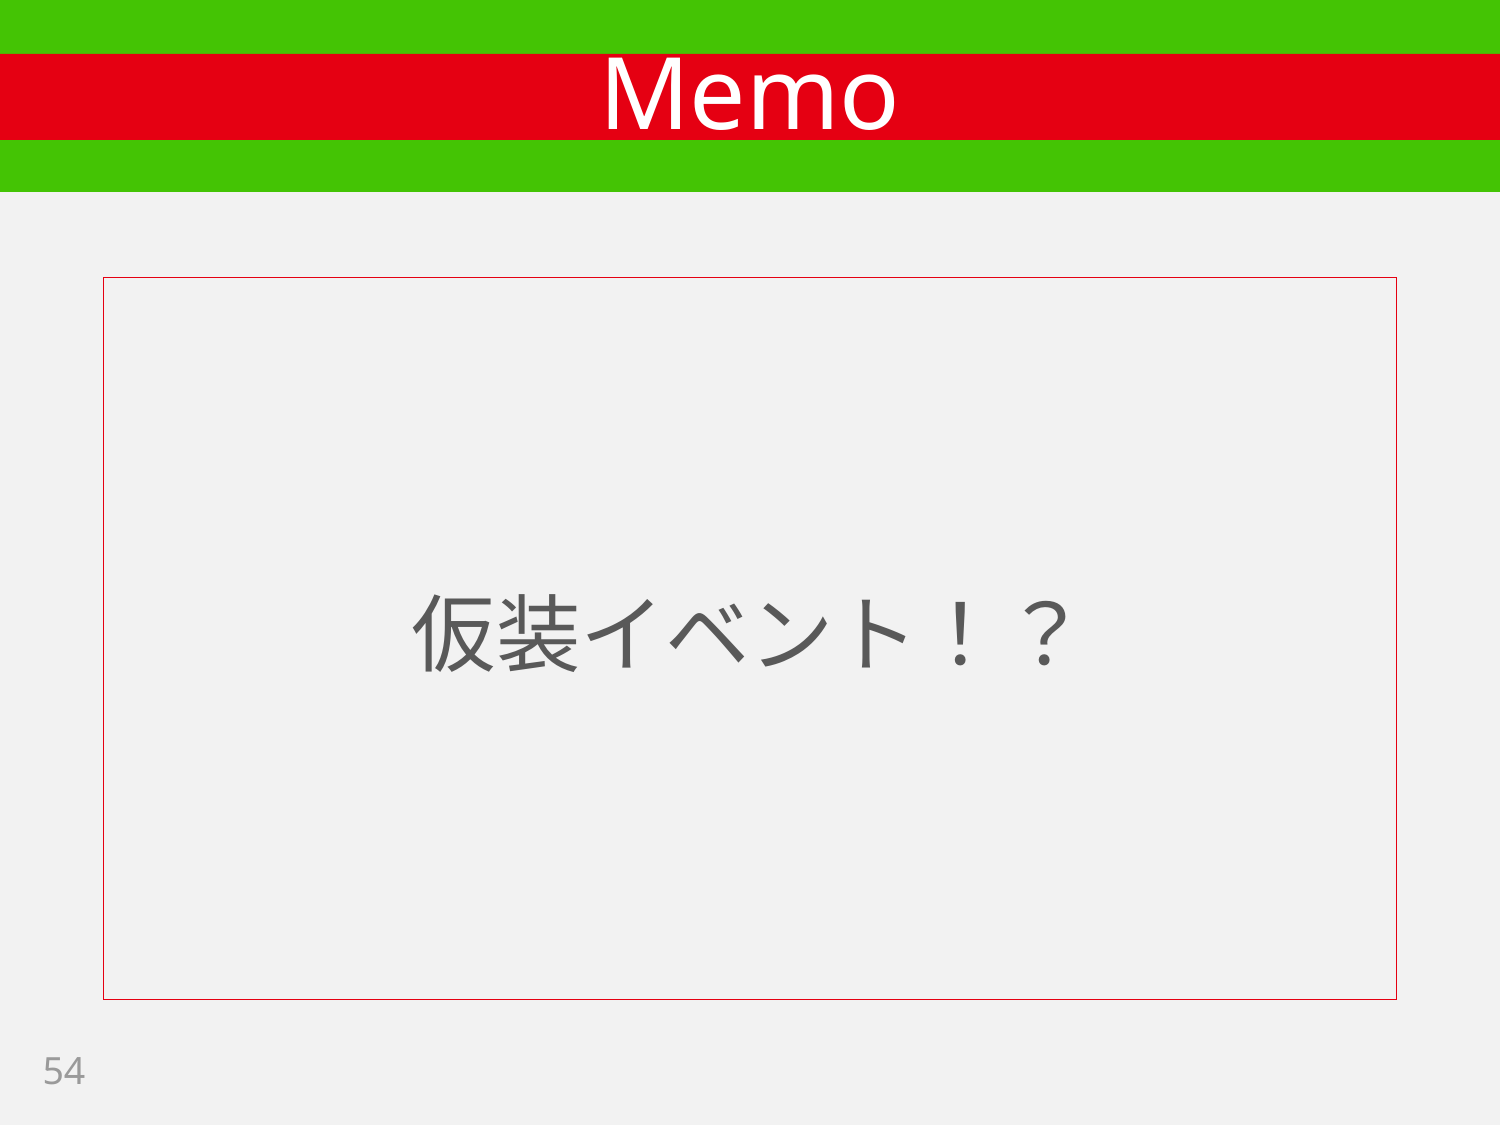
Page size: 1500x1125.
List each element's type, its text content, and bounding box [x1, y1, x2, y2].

list 仮装イベント！？ [103, 277, 1397, 1000]
slide_number 54 [27, 1042, 146, 1102]
title Memo [0, 53, 1500, 140]
